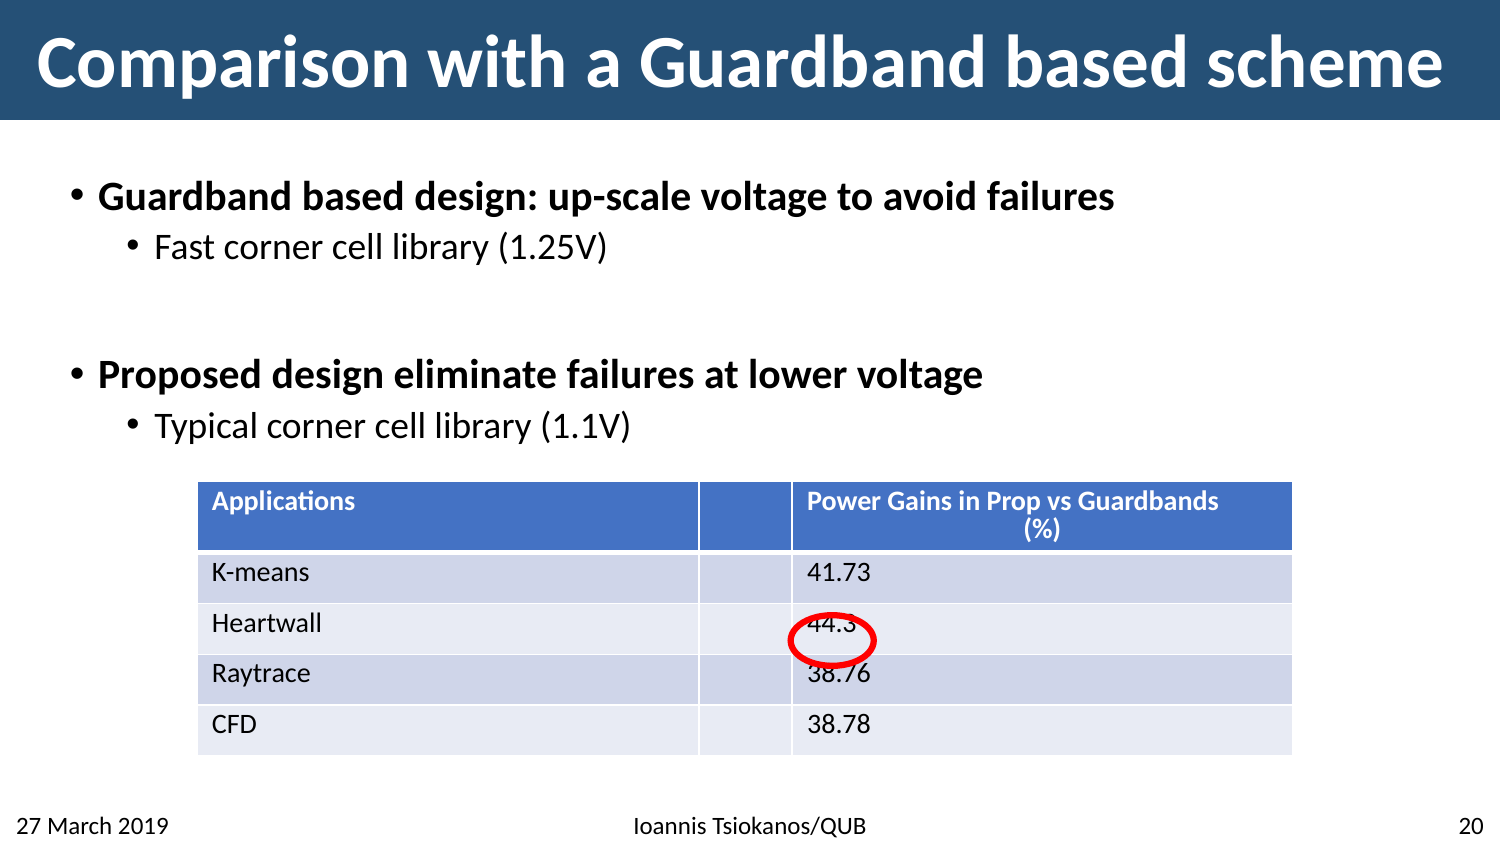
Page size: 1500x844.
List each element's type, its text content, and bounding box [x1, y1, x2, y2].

table_cell Raytrace [198, 655, 698, 704]
list Guardband based design: up-scale voltage to avoid failures Fast corner cell library (1.25V) Proposed design eliminate failures at lower voltage Typical corner cell library (1.1V) [55, 166, 1445, 760]
table_cell K-means [198, 555, 698, 603]
text_box [789, 614, 875, 667]
slide_number 20 [1113, 801, 1499, 844]
table_cell [700, 555, 791, 603]
footer Ioannis Tsiokanos/QUB [496, 801, 1004, 844]
table_cell CFD [198, 706, 698, 755]
table_cell 44.3 [793, 604, 1292, 654]
table_cell 41.73 [793, 555, 1292, 603]
table_cell [700, 604, 791, 654]
table_header Power Gains in Prop vs Guardbands (%) [793, 482, 1292, 550]
table_header [700, 482, 791, 550]
table_cell [700, 655, 791, 704]
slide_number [1, 801, 387, 844]
title Comparison with a Guardband based scheme [22, 15, 1478, 111]
table_cell [700, 706, 791, 755]
table_header Applications [198, 482, 698, 550]
table_cell 38.76 [793, 655, 1292, 704]
table_cell 38.78 [793, 706, 1292, 755]
table_cell Heartwall [198, 604, 698, 654]
